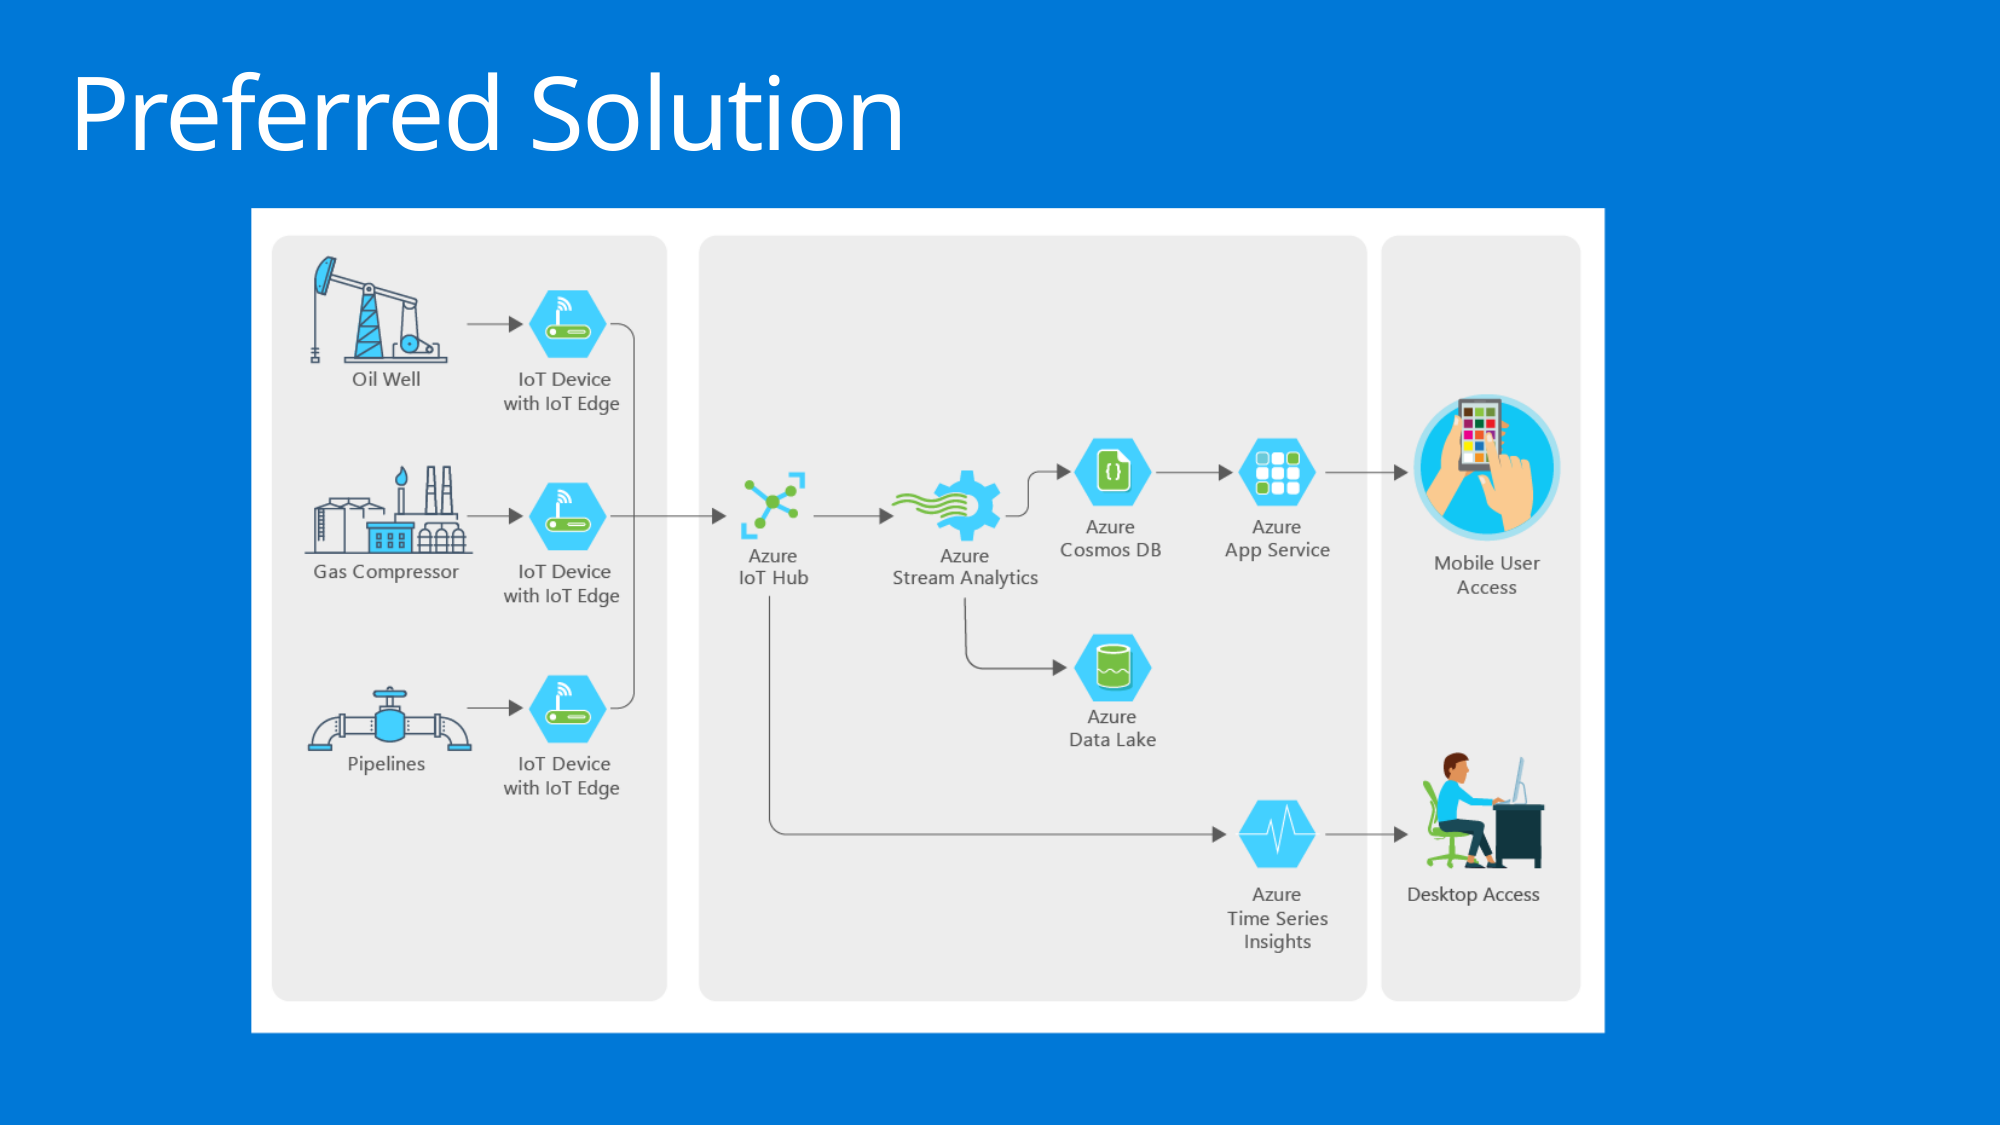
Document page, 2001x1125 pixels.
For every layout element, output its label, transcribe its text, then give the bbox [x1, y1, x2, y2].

picture [249, 206, 1608, 1035]
title Preferred Solution [44, 47, 1957, 196]
